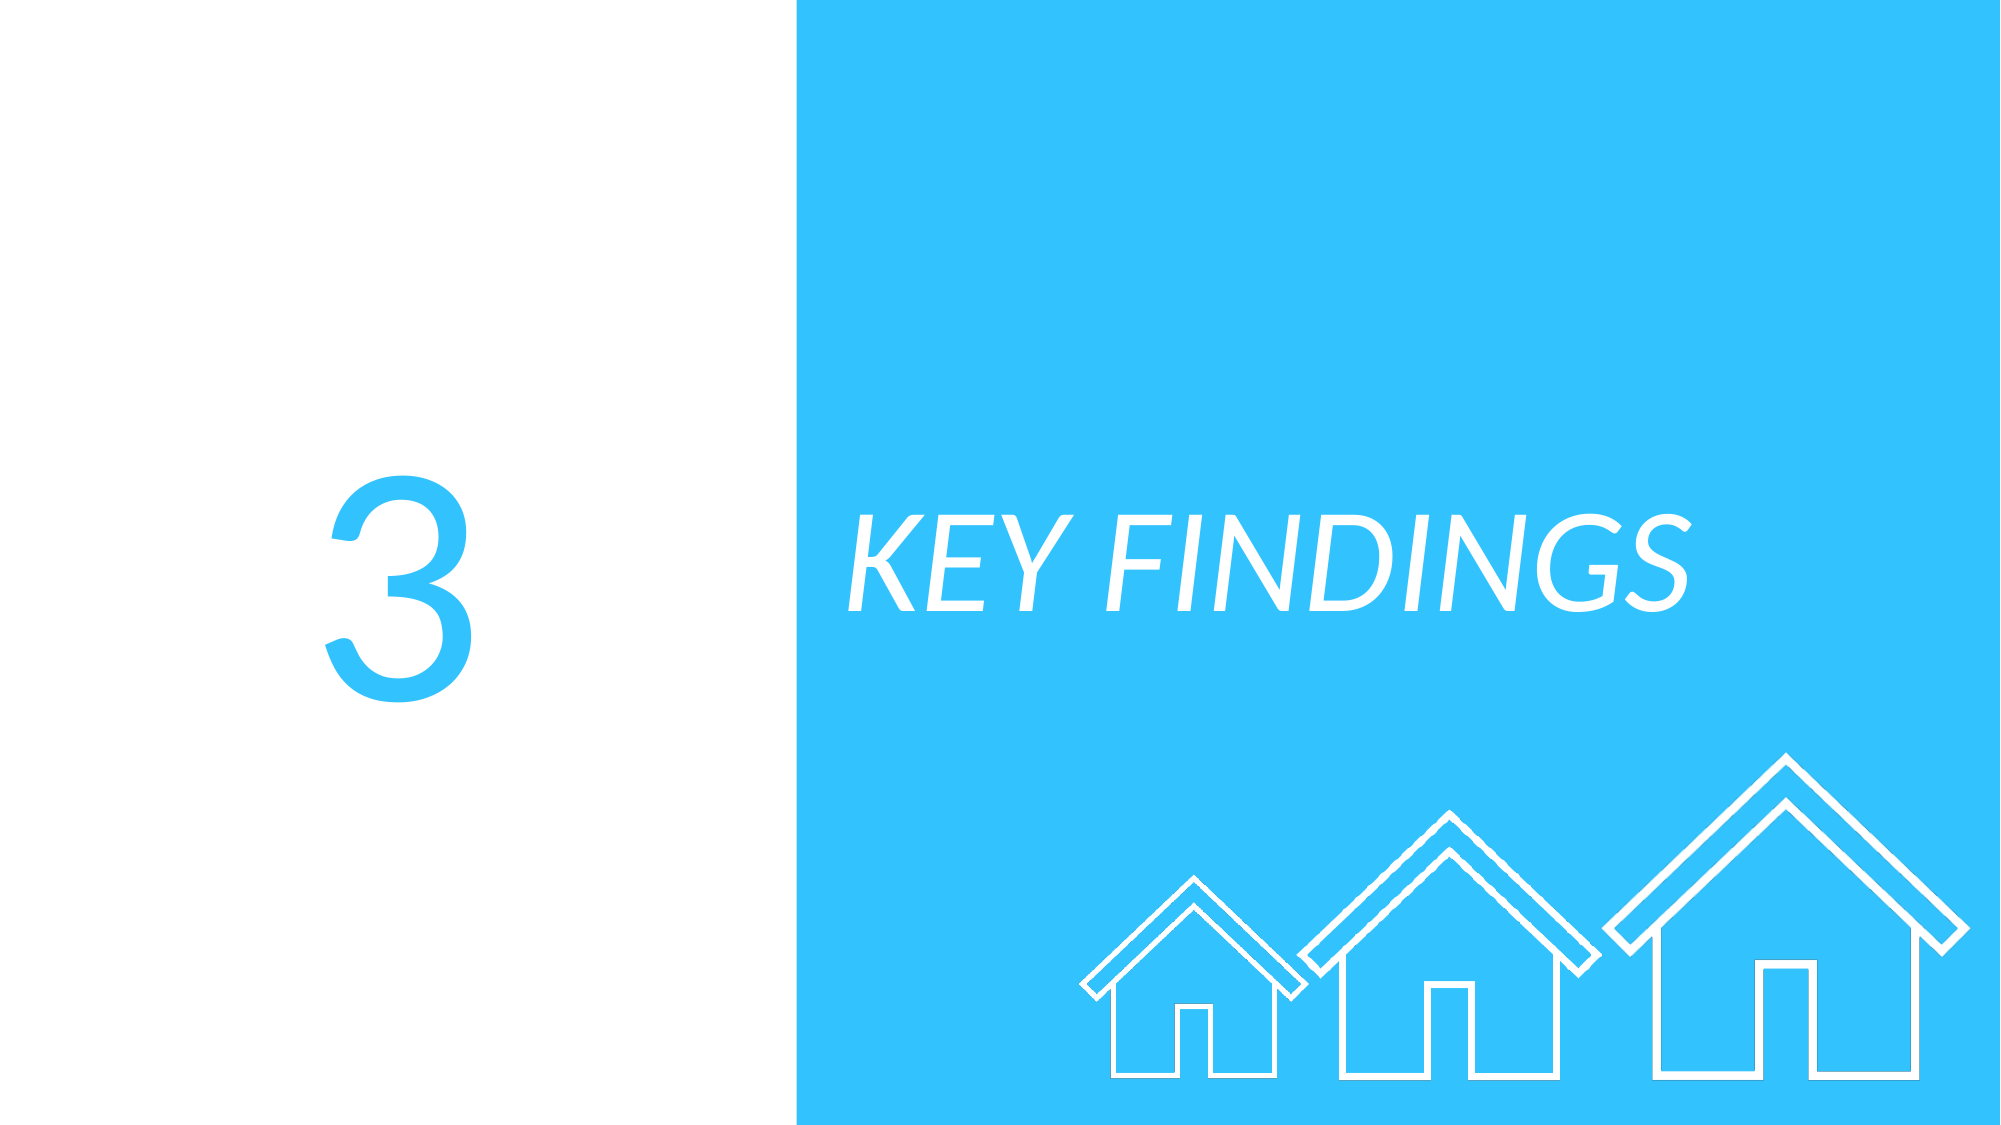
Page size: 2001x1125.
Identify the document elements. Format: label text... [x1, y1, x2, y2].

title KEY FINDINGS [664, 328, 1872, 797]
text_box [1060, 696, 2000, 1125]
text_box 3 [243, 347, 551, 778]
